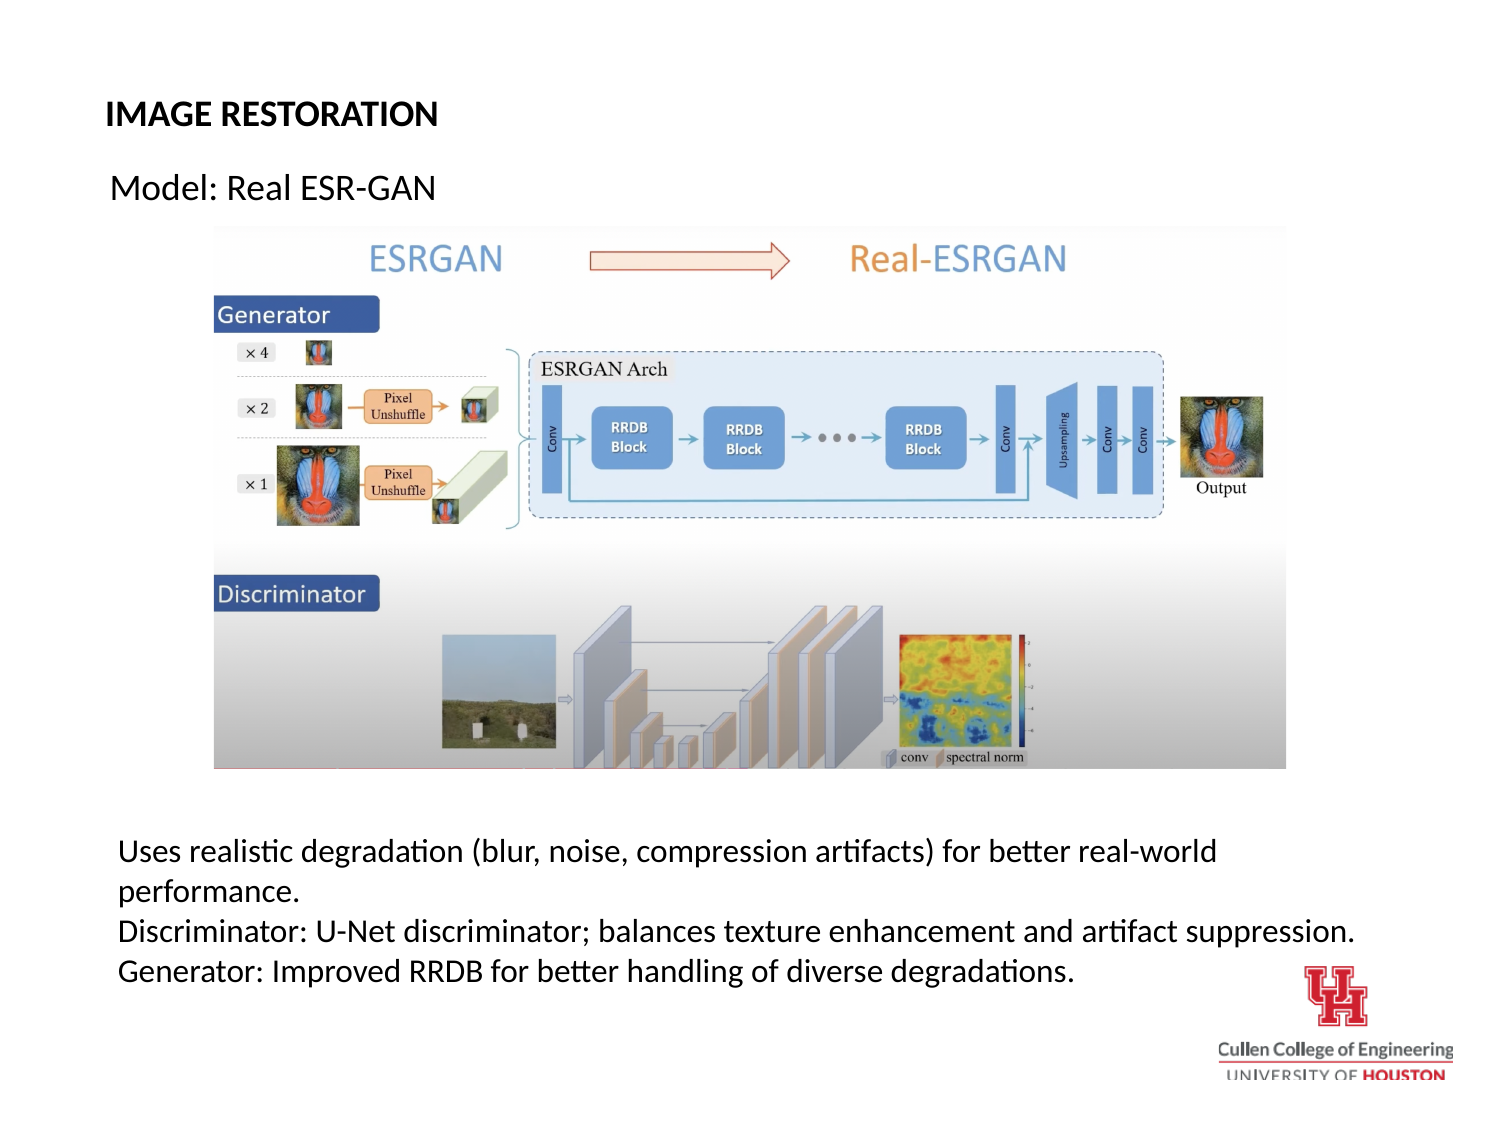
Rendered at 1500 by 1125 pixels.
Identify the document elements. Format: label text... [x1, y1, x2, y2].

picture [1218, 965, 1453, 1081]
picture [213, 226, 1287, 769]
text_box Uses realistic degradation (blur, noise, compression artifacts) for better real-world performance. Discriminator: U-Net discriminator; balances texture enhancement and artifact suppression. Generator: Improved RRDB for better handling of diverse degradations. [103, 821, 1397, 997]
text_box IMAGE RESTORATION [90, 81, 455, 142]
text_box Model: Real ESR-GAN [94, 155, 453, 216]
